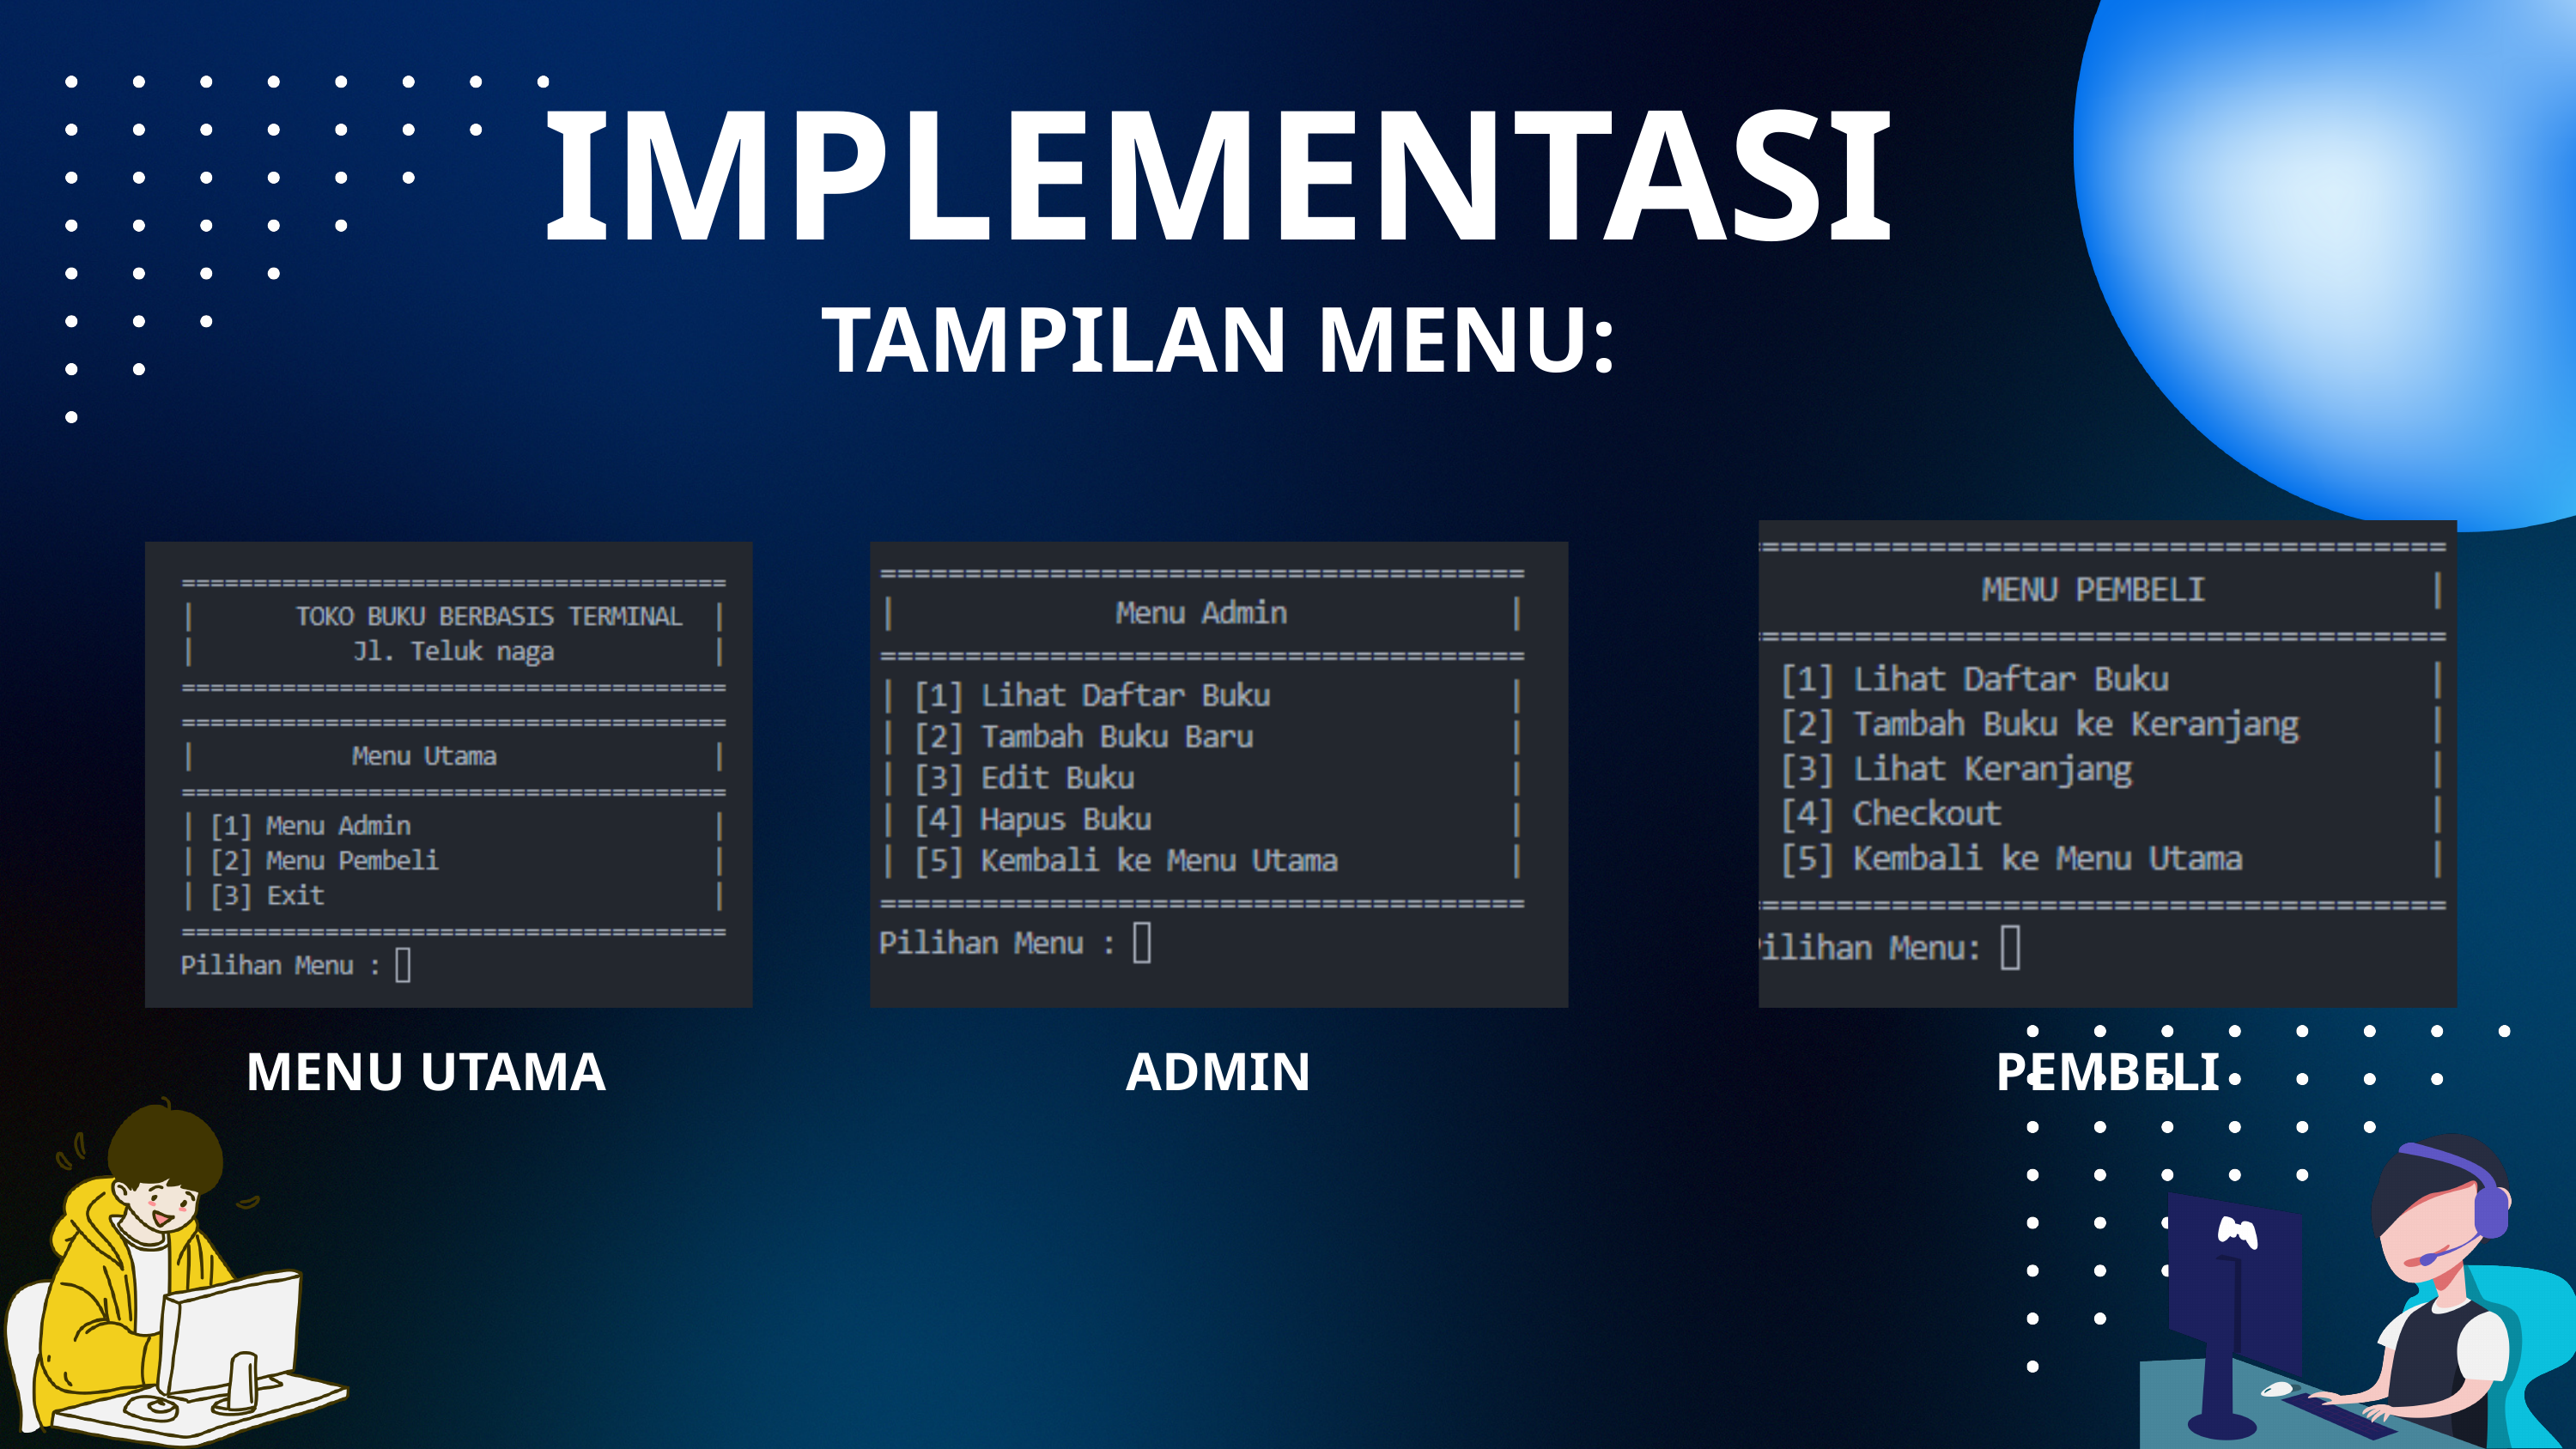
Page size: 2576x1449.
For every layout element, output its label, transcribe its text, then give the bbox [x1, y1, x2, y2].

text_box [0, 0, 2576, 1449]
text_box [2073, 0, 2576, 532]
text_box MENU UTAMA [171, 1057, 682, 1101]
text_box [870, 542, 1569, 1008]
text_box [2026, 1025, 2511, 1373]
text_box TAMPILAN MENU: [779, 314, 1660, 466]
text_box [144, 542, 753, 1008]
text_box [65, 76, 550, 423]
text_box [2140, 1121, 2576, 1449]
text_box IMPLEMENTASI [550, 124, 2157, 276]
text_box ADMIN [963, 1057, 1474, 1101]
text_box [0, 1096, 350, 1449]
text_box [1759, 520, 2458, 1008]
text_box PEMBELI [1852, 1057, 2363, 1101]
